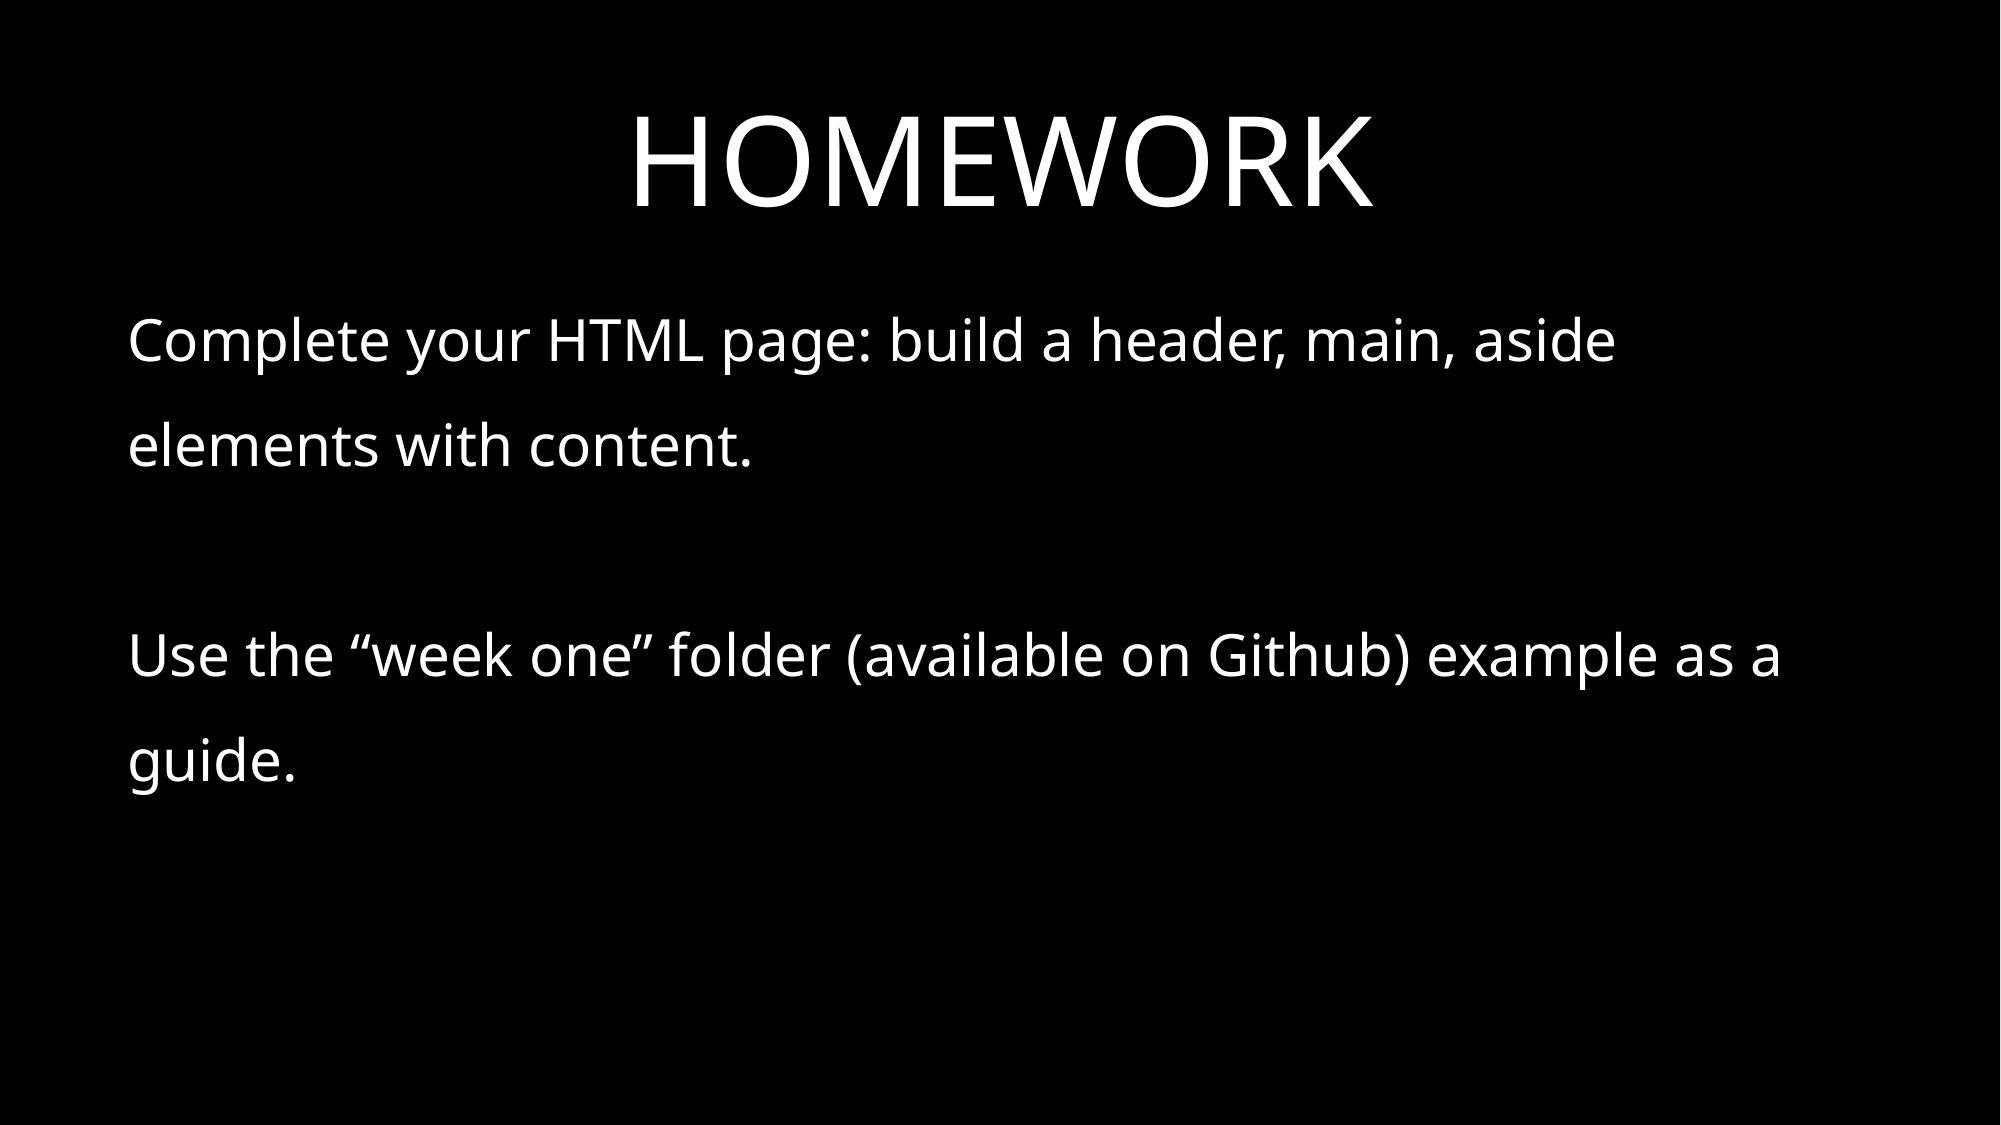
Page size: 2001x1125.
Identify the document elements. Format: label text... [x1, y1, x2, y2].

title Homework [0, 91, 2000, 238]
text_box Complete your HTML page: build a header, main, aside elements with content. Use the “week one” folder (available on Github) example as a guide. [112, 260, 1861, 801]
